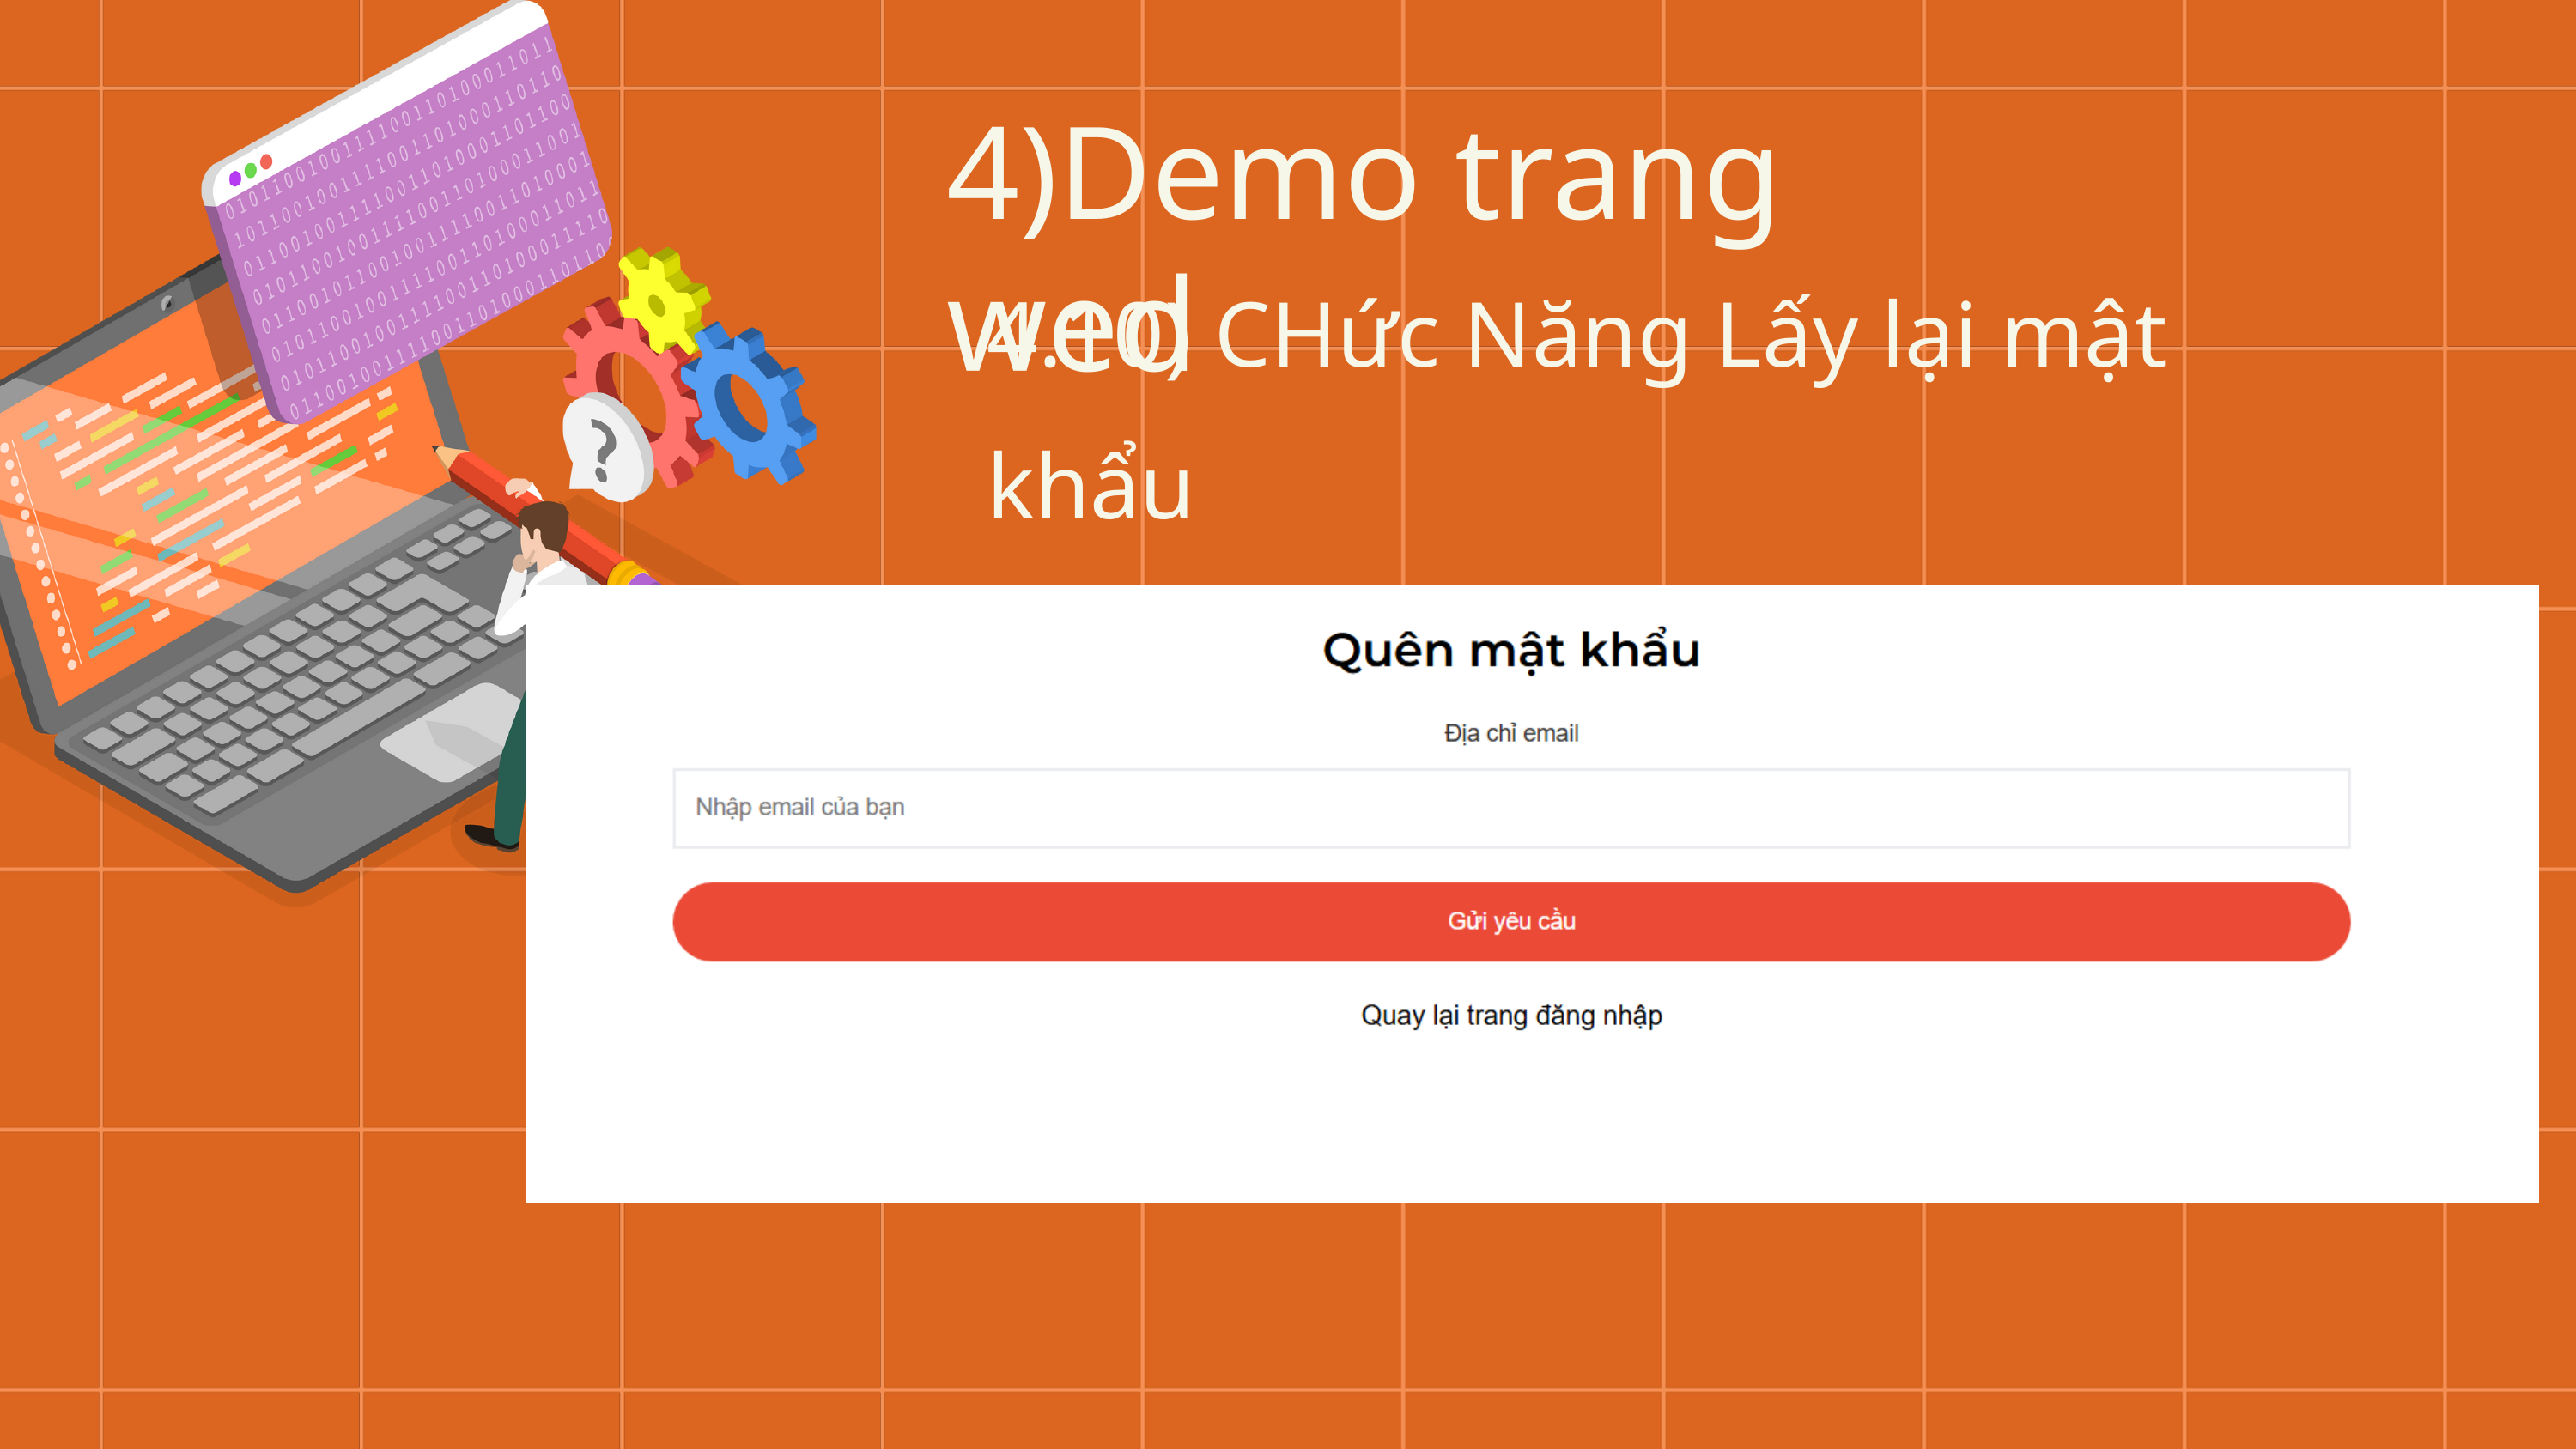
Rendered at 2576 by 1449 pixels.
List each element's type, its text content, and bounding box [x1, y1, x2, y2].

text_box [0, 0, 817, 907]
picture [526, 584, 2539, 1203]
text_box [0, 0, 2576, 1449]
text_box 4)Demo trang wed [946, 94, 2008, 397]
text_box 4.10) CHức Năng Lấy lại mật khẩu [987, 233, 2178, 537]
